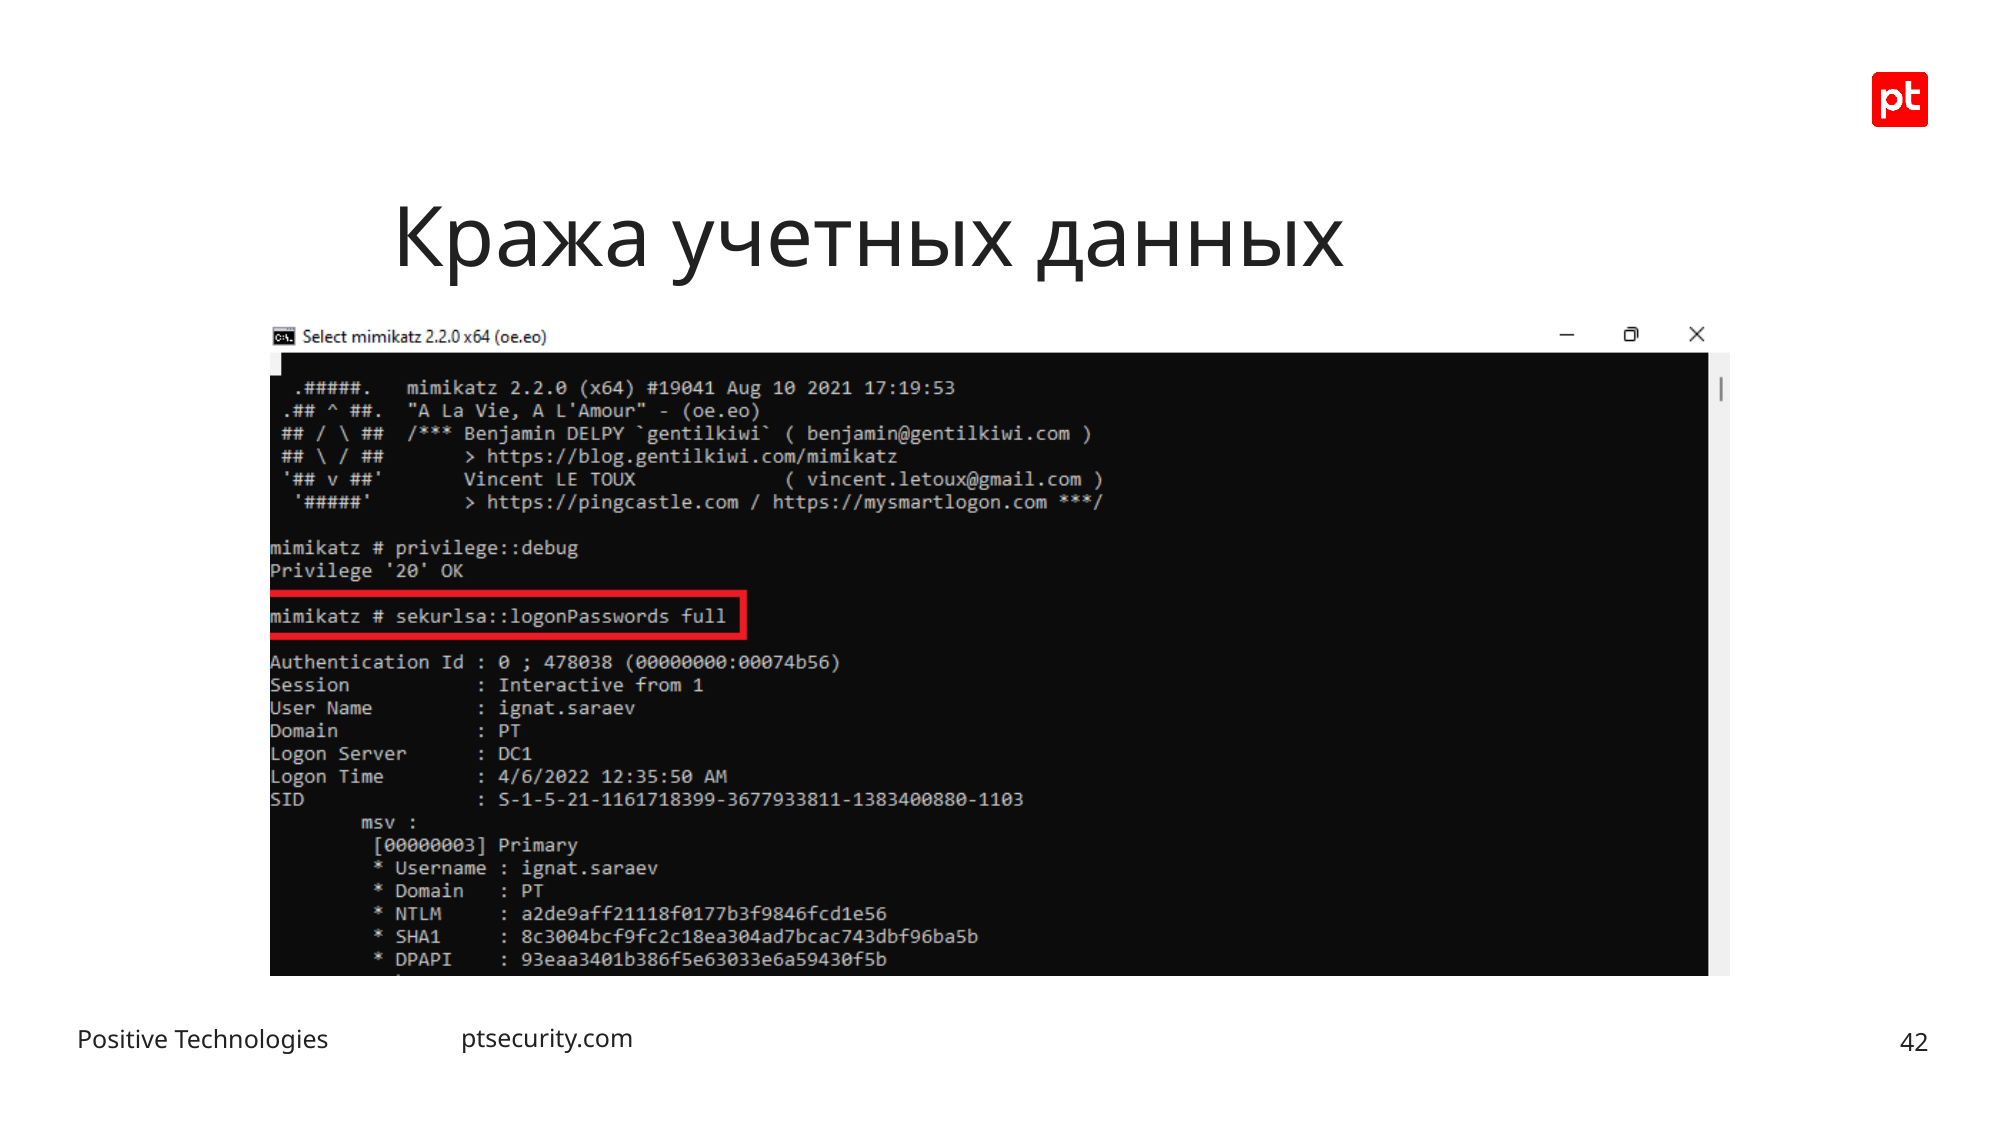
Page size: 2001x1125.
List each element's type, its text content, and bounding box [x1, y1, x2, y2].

title Кража учетных данных [377, 175, 1928, 356]
slide_number 42 [1608, 1013, 1944, 1074]
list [270, 320, 1730, 976]
picture [1872, 72, 1928, 127]
